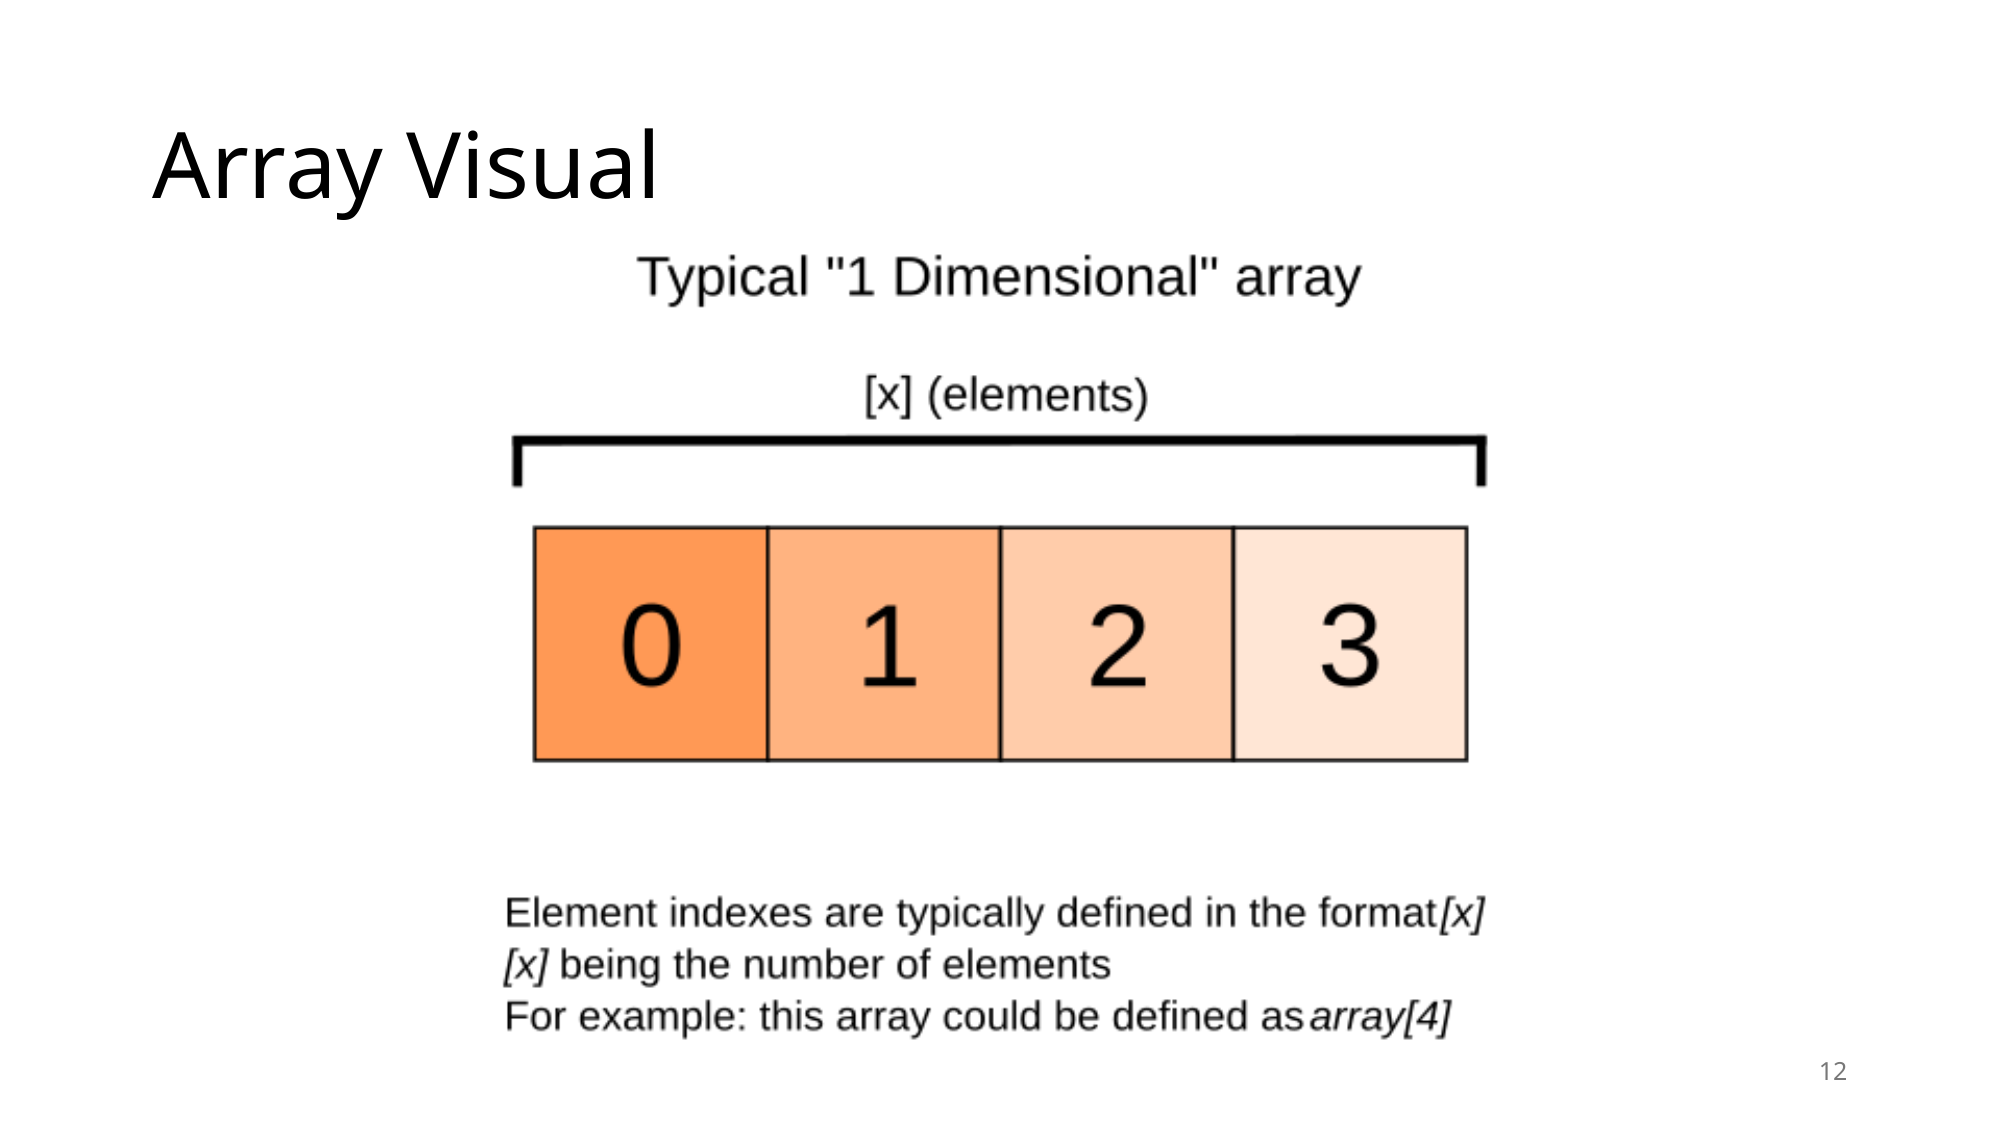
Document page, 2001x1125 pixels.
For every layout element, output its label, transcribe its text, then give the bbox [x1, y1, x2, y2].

slide_number 12 [1615, 1042, 1863, 1103]
picture [384, 168, 1615, 1122]
title Array Visual [137, 59, 1863, 278]
